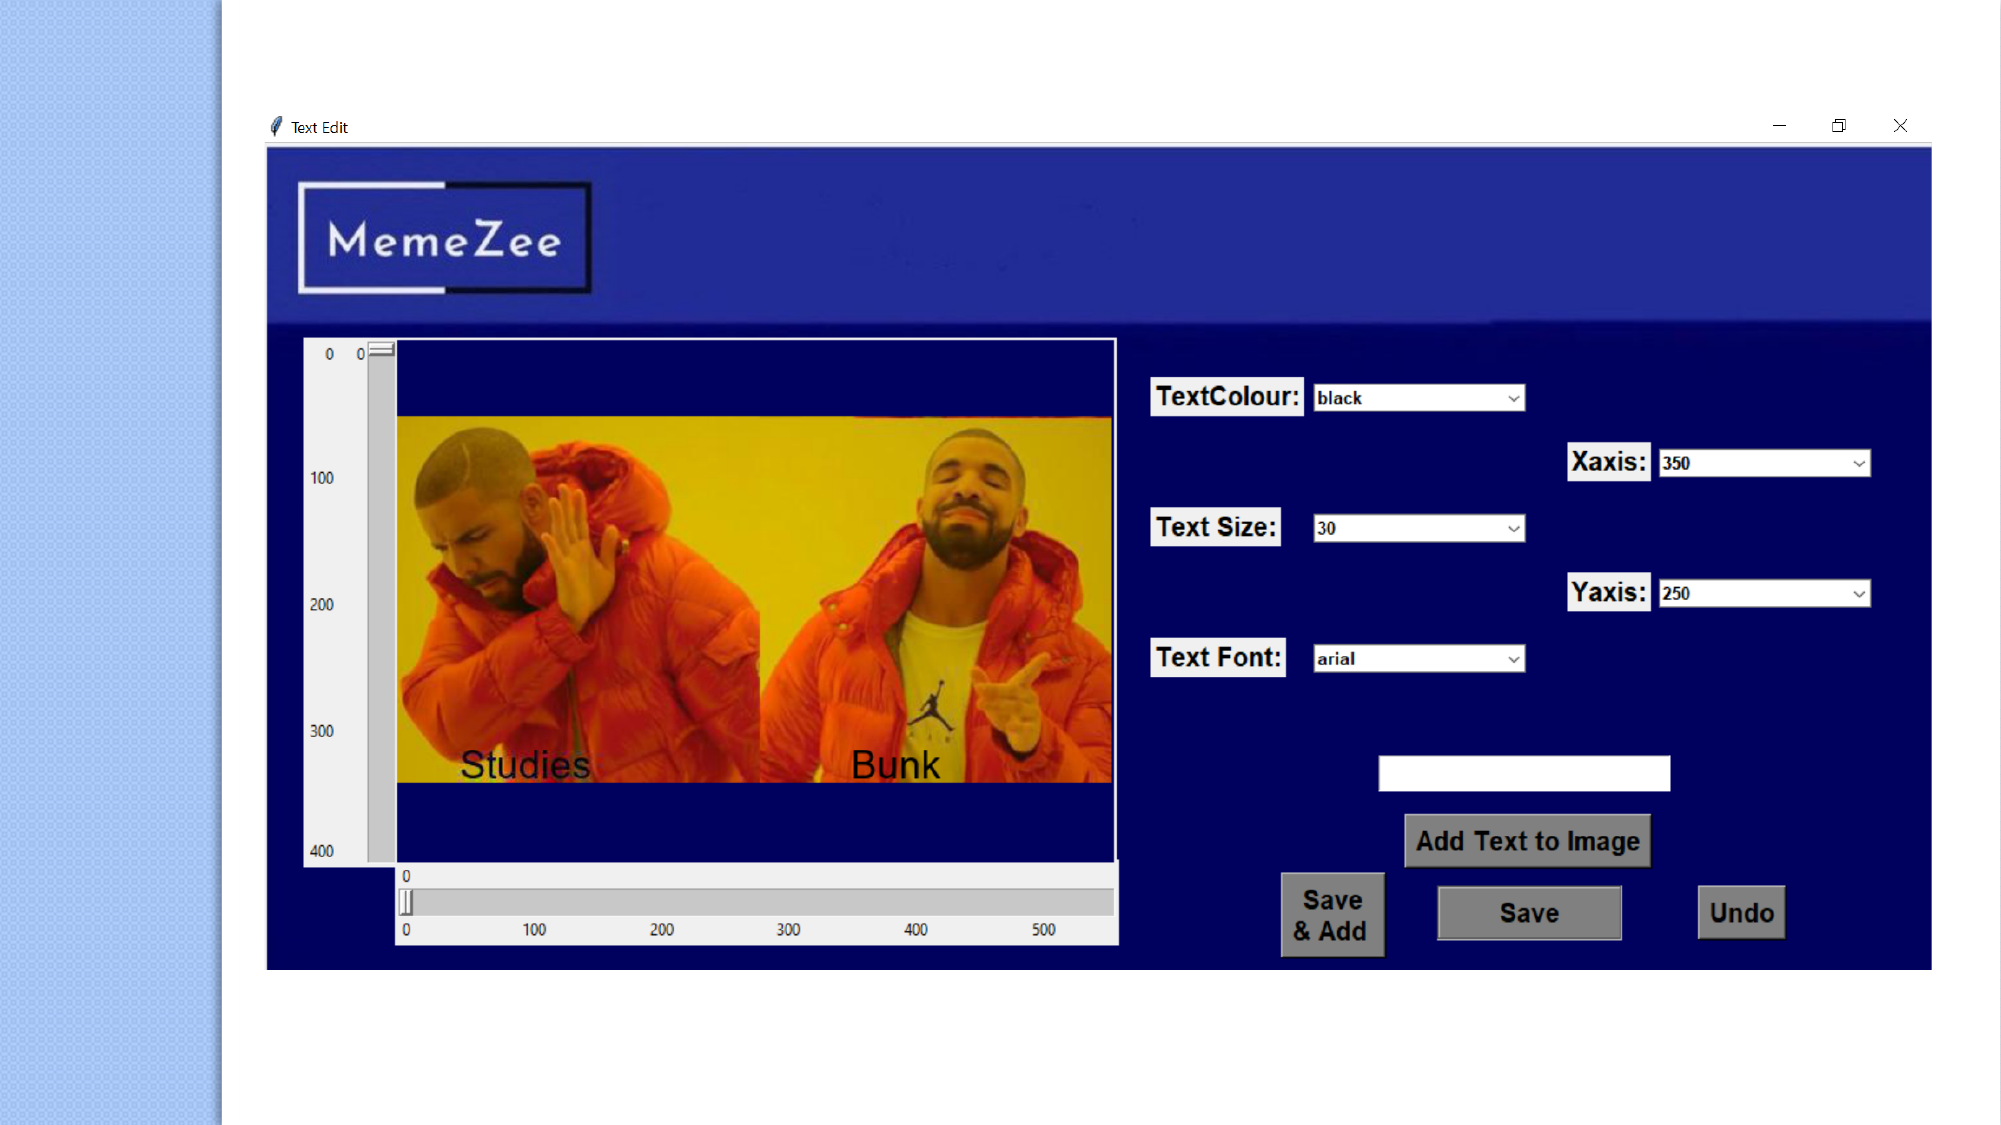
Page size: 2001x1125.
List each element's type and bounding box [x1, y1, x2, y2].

picture [264, 111, 1932, 971]
